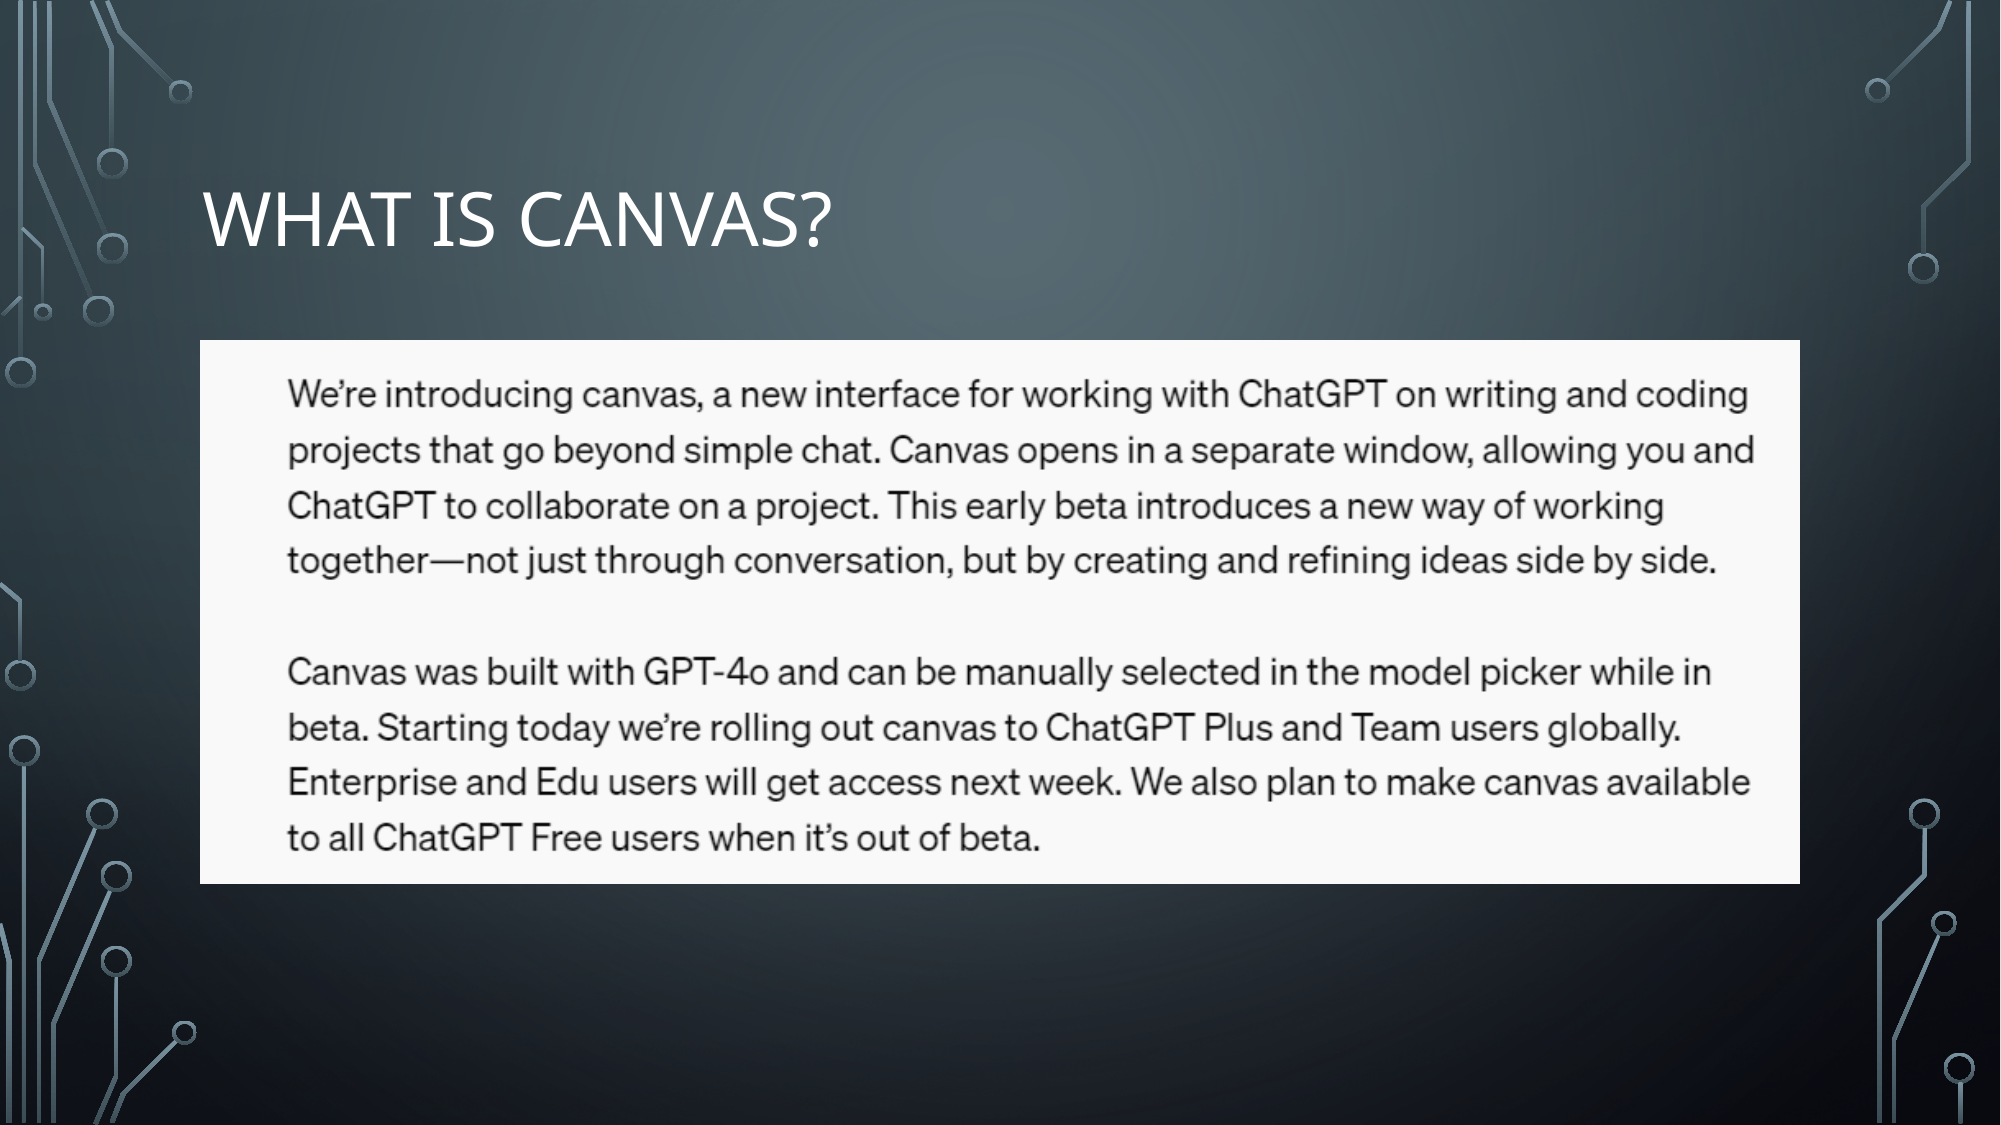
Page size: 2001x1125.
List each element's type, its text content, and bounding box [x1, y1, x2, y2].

title What is canvas? [187, 101, 1813, 344]
picture [199, 339, 1801, 884]
